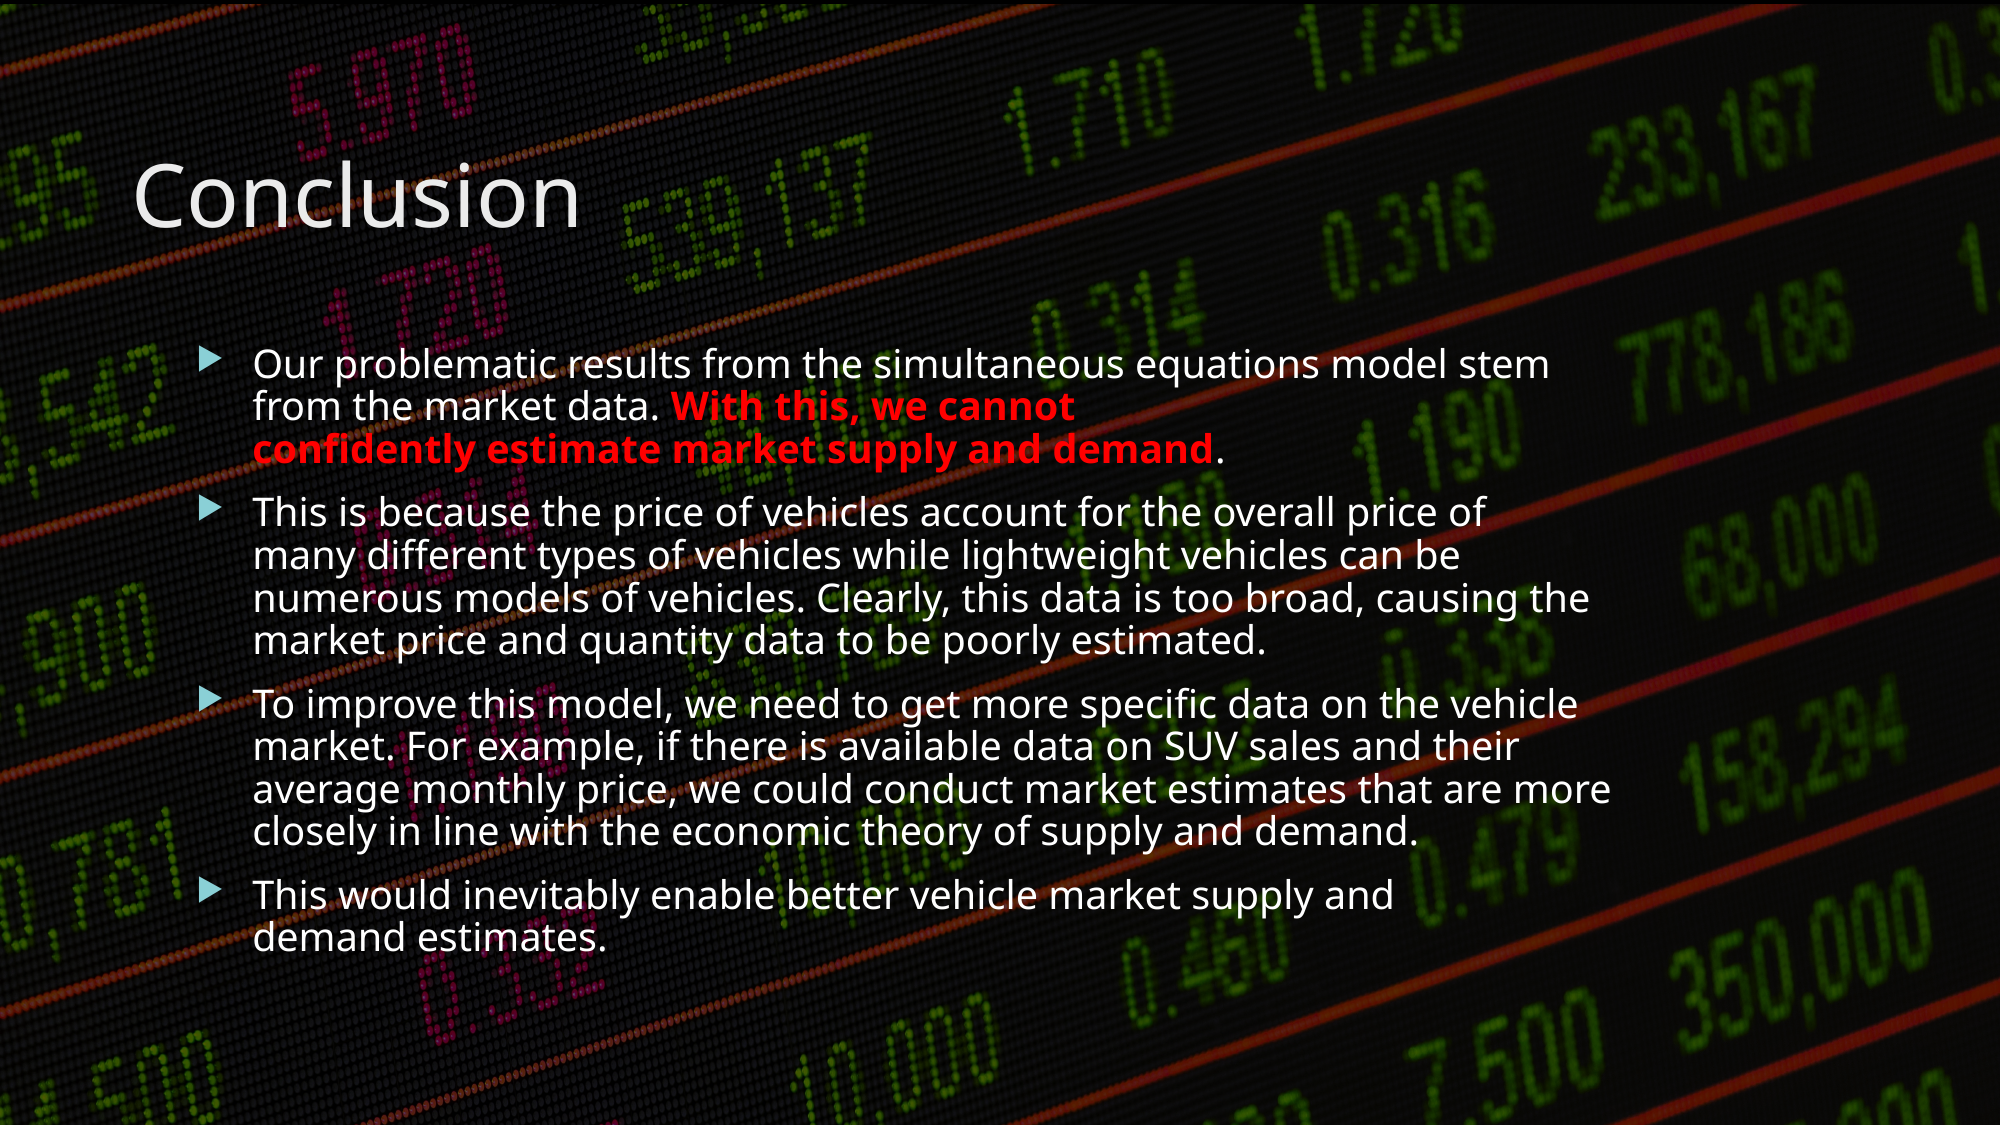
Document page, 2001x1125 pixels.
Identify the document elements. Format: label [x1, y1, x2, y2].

text_box [0, 0, 2000, 4]
picture [0, 4, 2000, 1125]
